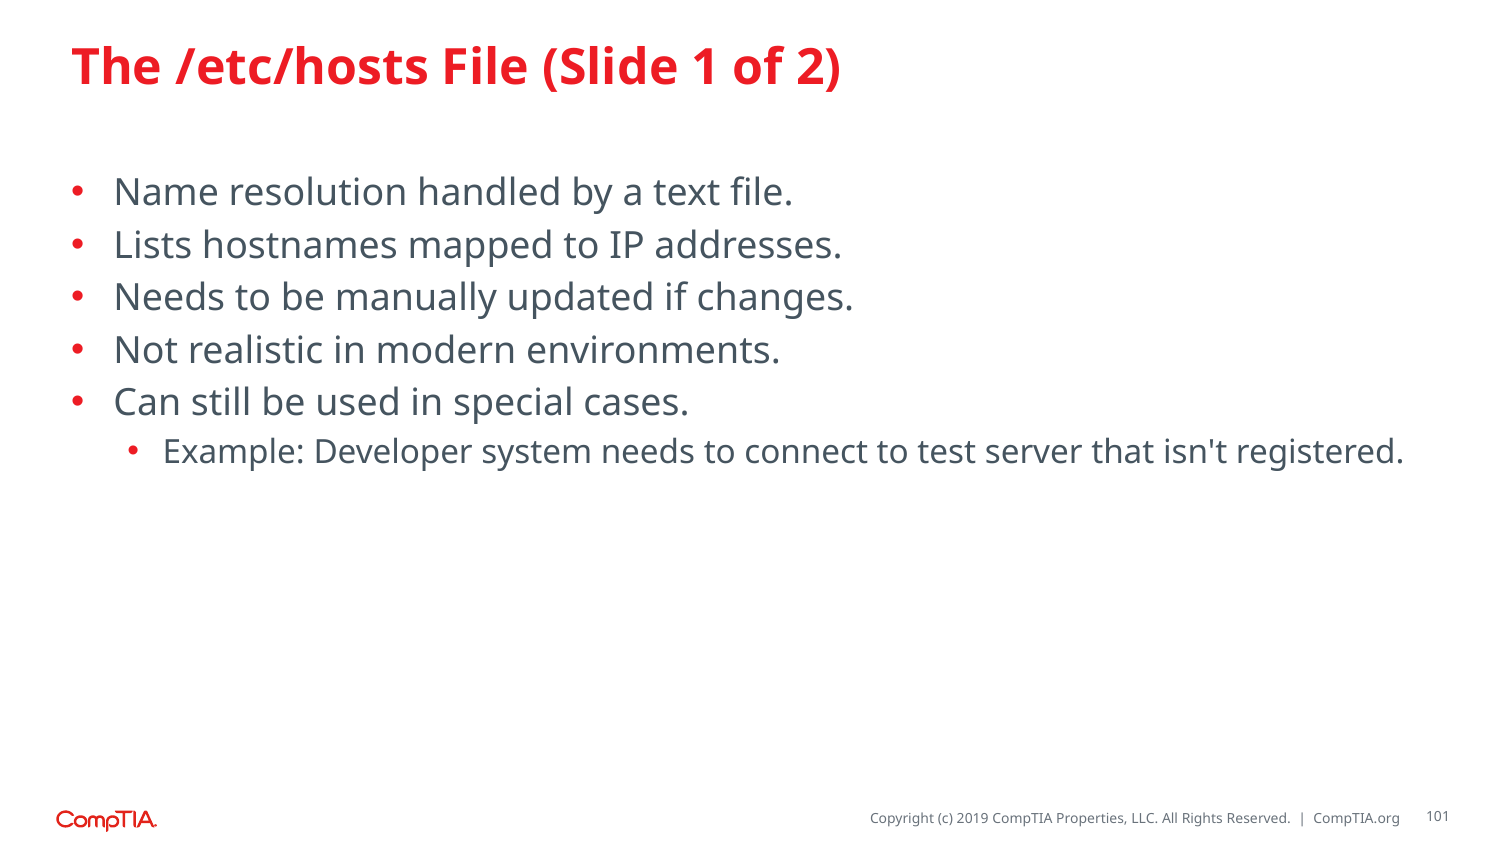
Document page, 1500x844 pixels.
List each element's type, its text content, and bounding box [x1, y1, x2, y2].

title The /etc/hosts File (Slide 1 of 2) [56, 12, 1444, 117]
slide_number 101 [1407, 800, 1450, 835]
list Name resolution handled by a text file. Lists hostnames mapped to IP addresses. Needs to be manually updated if changes. Not realistic in modern environments. Can still be used in special cases. Example: Developer system needs to connect to test server that isn't registered. [56, 160, 1444, 746]
